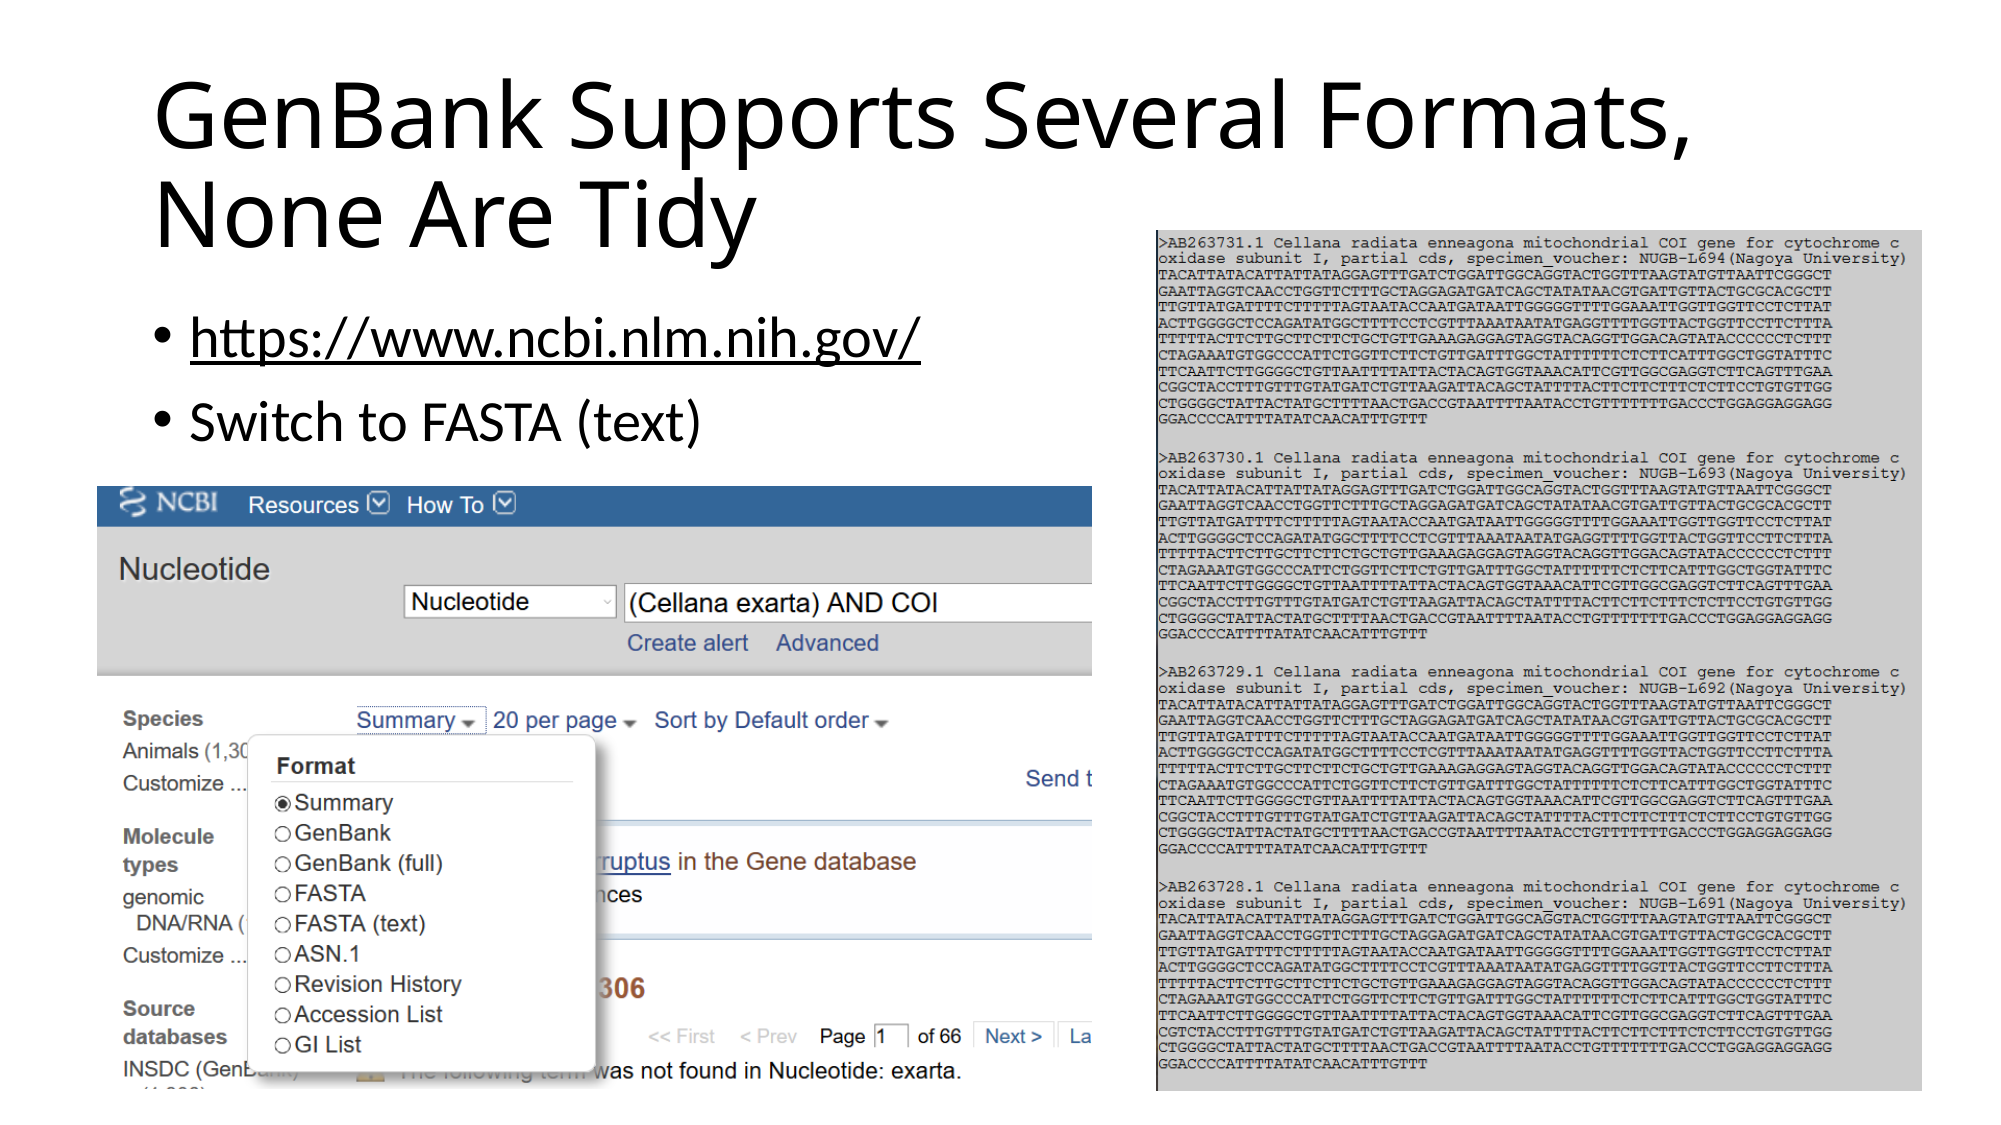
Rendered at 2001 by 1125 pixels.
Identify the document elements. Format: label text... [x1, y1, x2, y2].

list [1156, 230, 1922, 1091]
picture [97, 486, 1092, 1089]
list https://www.ncbi.nlm.nih.gov/ Switch to FASTA (text) [137, 299, 988, 486]
title GenBank Supports Several Formats, None Are Tidy [137, 59, 1863, 278]
